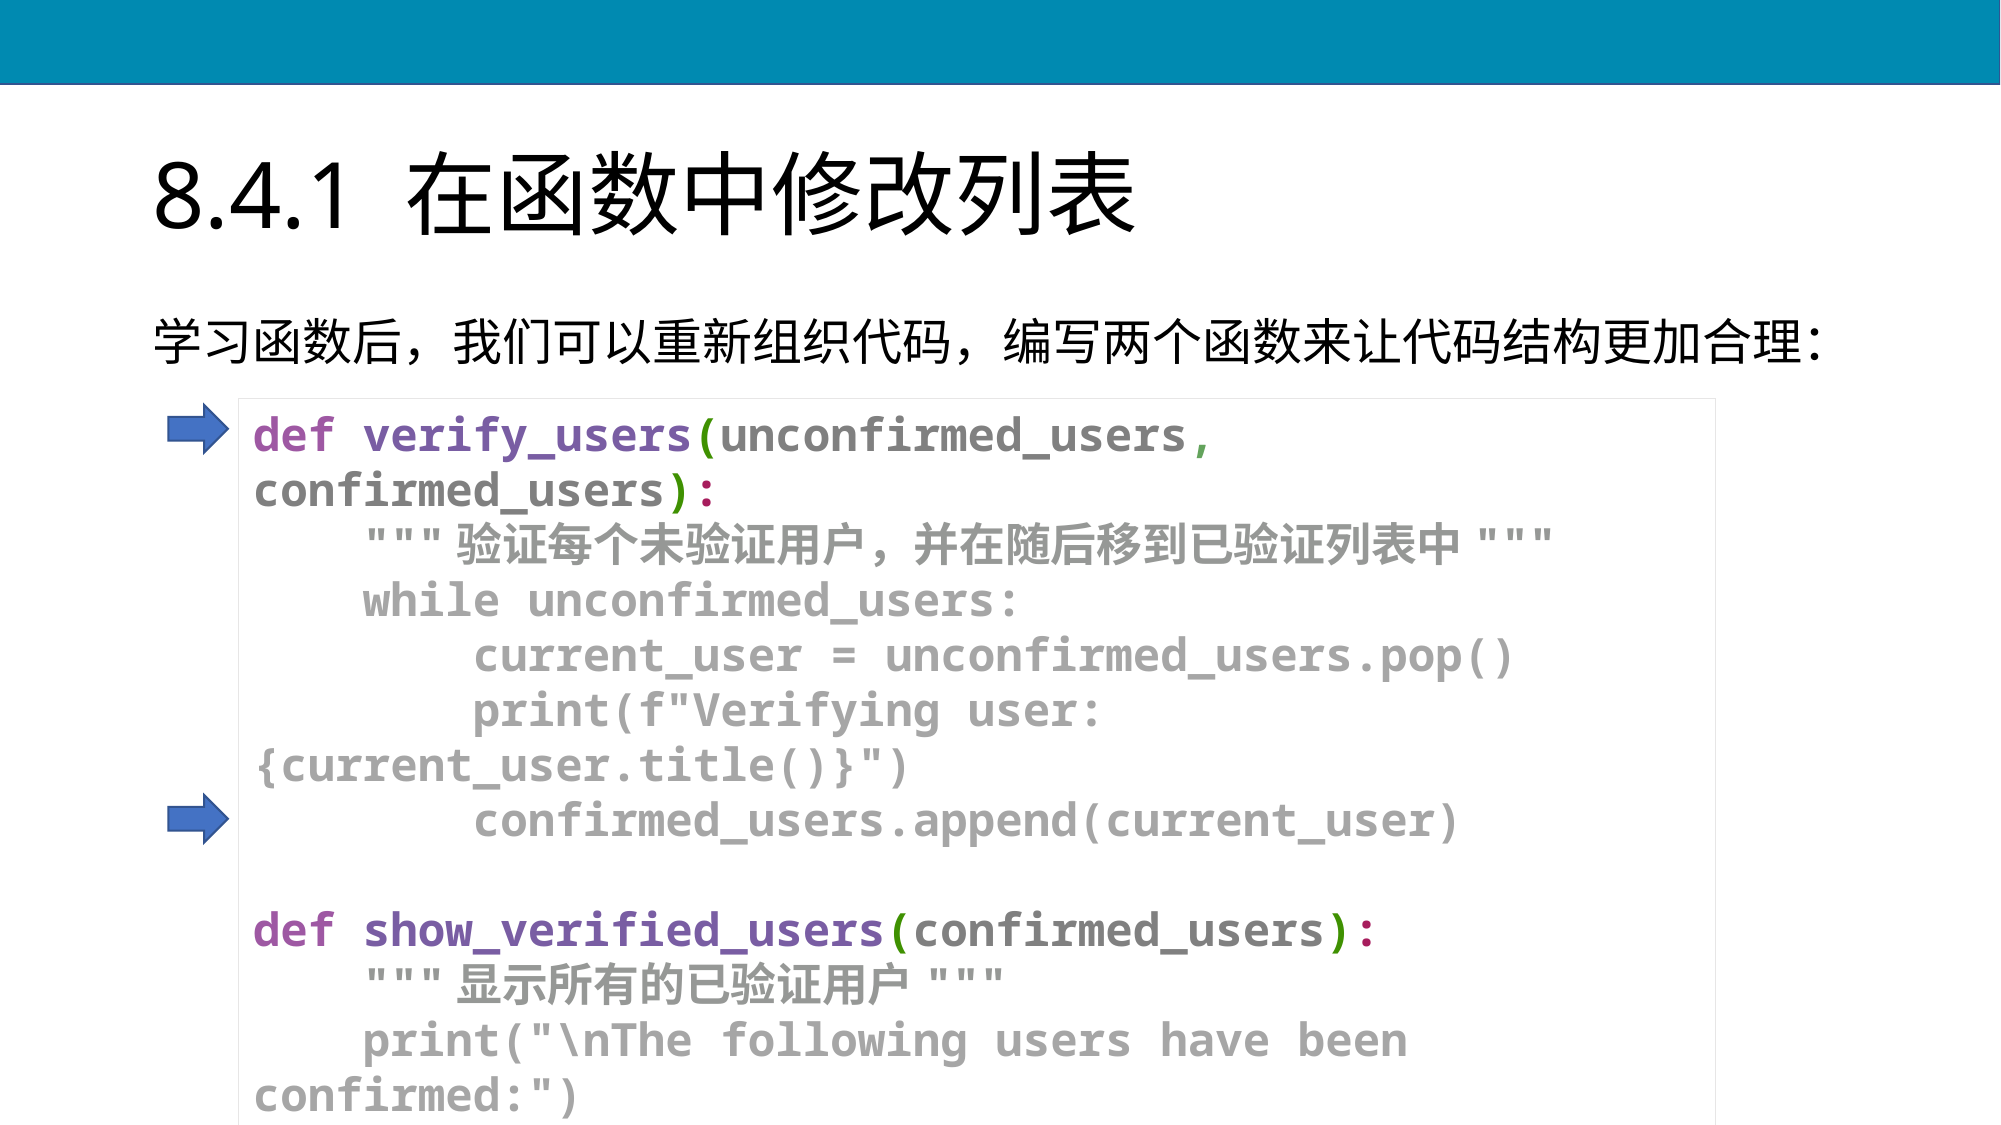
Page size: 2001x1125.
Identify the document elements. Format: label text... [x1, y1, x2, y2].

list 学习函数后，我们可以重新组织代码，编写两个函数来让代码结构更加合理： [137, 310, 1863, 1024]
title 8.4.1 在函数中修改列表 [137, 115, 1863, 282]
text_box [167, 402, 230, 456]
text_box def verify_users(unconfirmed_users, confirmed_users): """验证每个未验证用户，并在随后移到已验证列表中""" while unconfirmed_users: current_user = unconfirmed_users.pop() print(f"Verifying user: {current_user.title()}") confirmed_users.append(current_user) def show_verified_users(confirmed_users): """显示所有的已验证用户""" print("\nThe following users have been confirmed:") for confirmed_user in confirmed_users: print(confirmed_user.title()) [238, 398, 1716, 1125]
text_box [167, 792, 230, 846]
